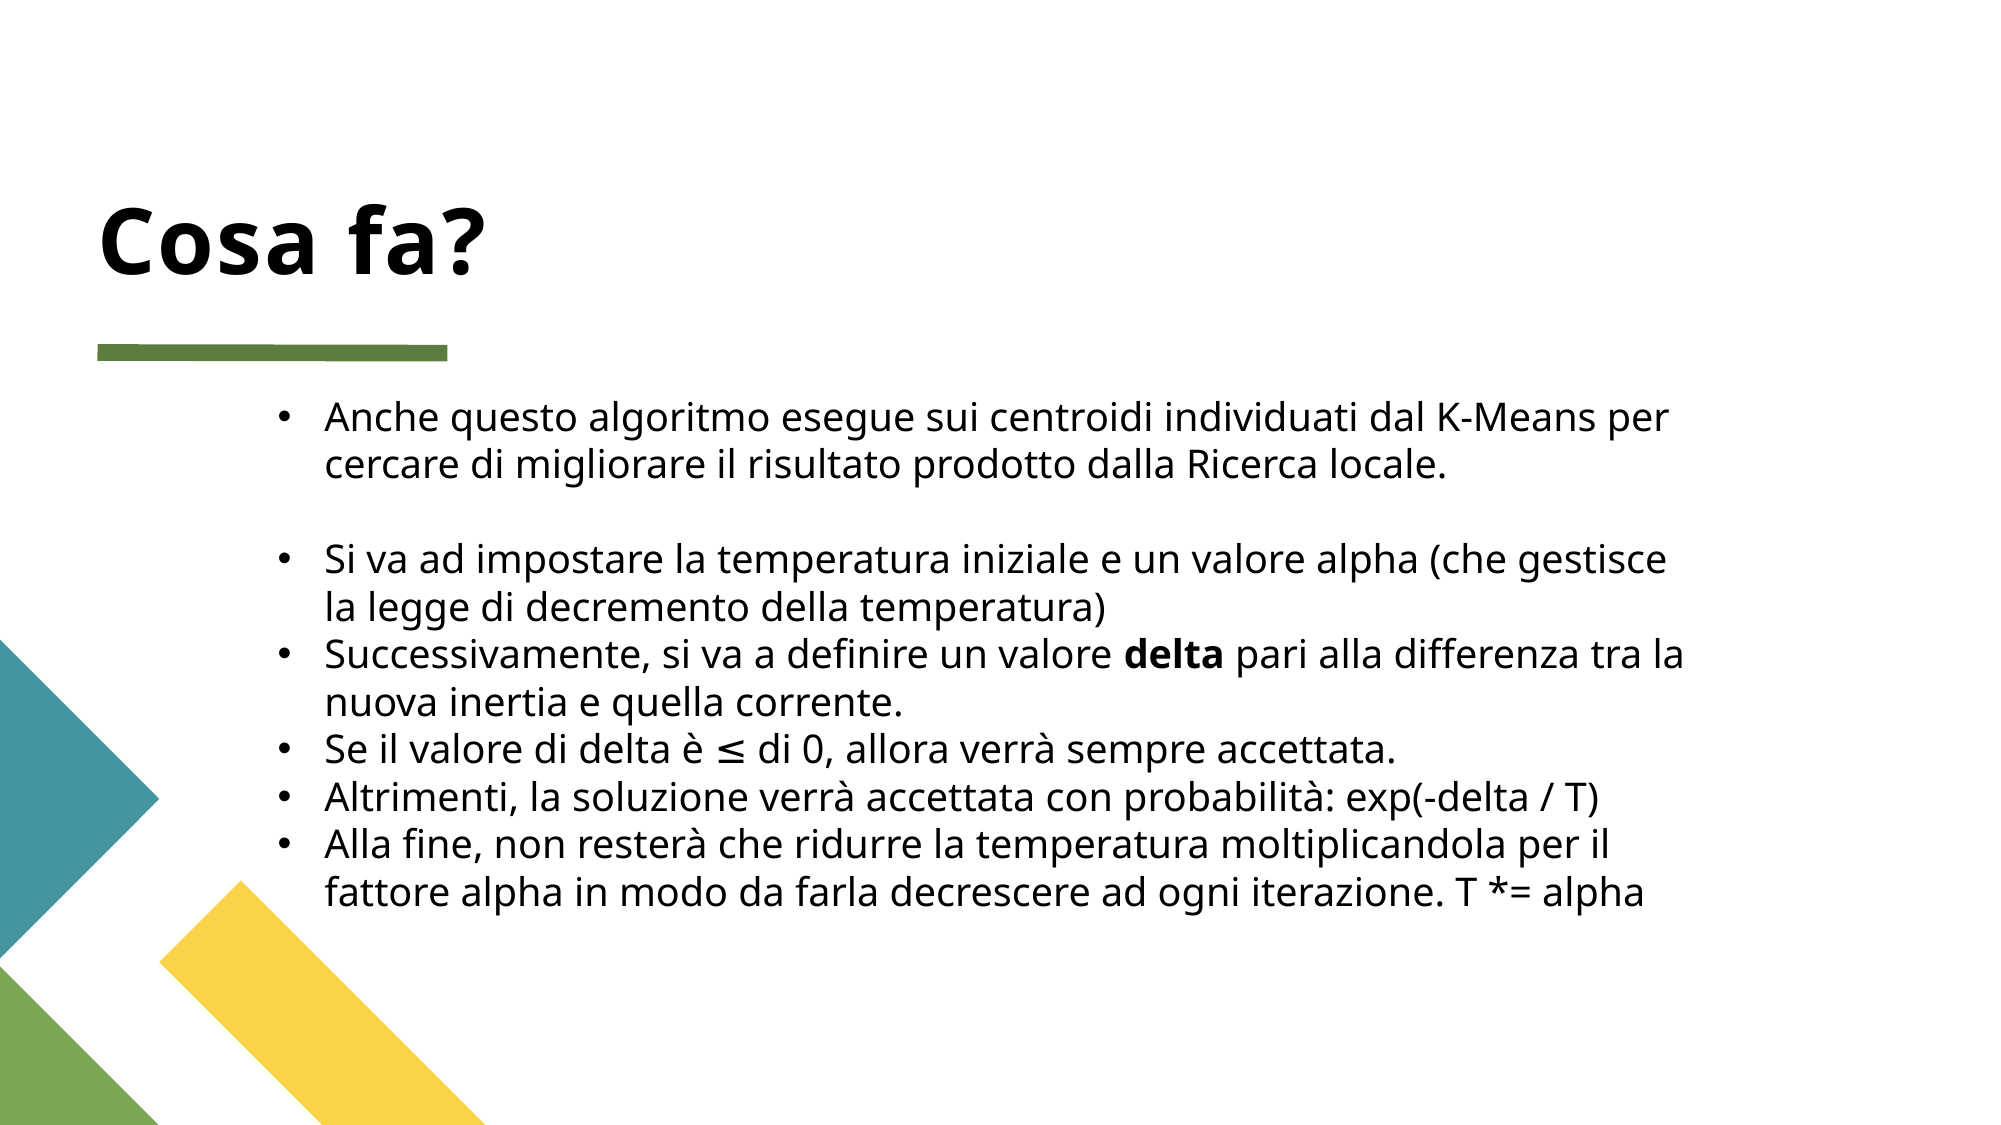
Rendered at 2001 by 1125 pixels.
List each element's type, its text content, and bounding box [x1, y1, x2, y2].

text_box Anche questo algoritmo esegue sui centroidi individuati dal K-Means per cercare di migliorare il risultato prodotto dalla Ricerca locale. Si va ad impostare la temperatura iniziale e un valore alpha (che gestisce la legge di decremento della temperatura) Successivamente, si va a definire un valore delta pari alla differenza tra la nuova inertia e quella corrente. Se il valore di delta è ≤ di 0, allora verrà sempre accettata. Altrimenti, la soluzione verrà accettata con probabilità: exp(-delta / T) Alla fine, non resterà che ridurre la temperatura moltiplicandola per il fattore alpha in modo da farla decrescere ad ogni iterazione. T *= alpha [262, 384, 1716, 922]
title Cosa fa? [97, 16, 1882, 293]
